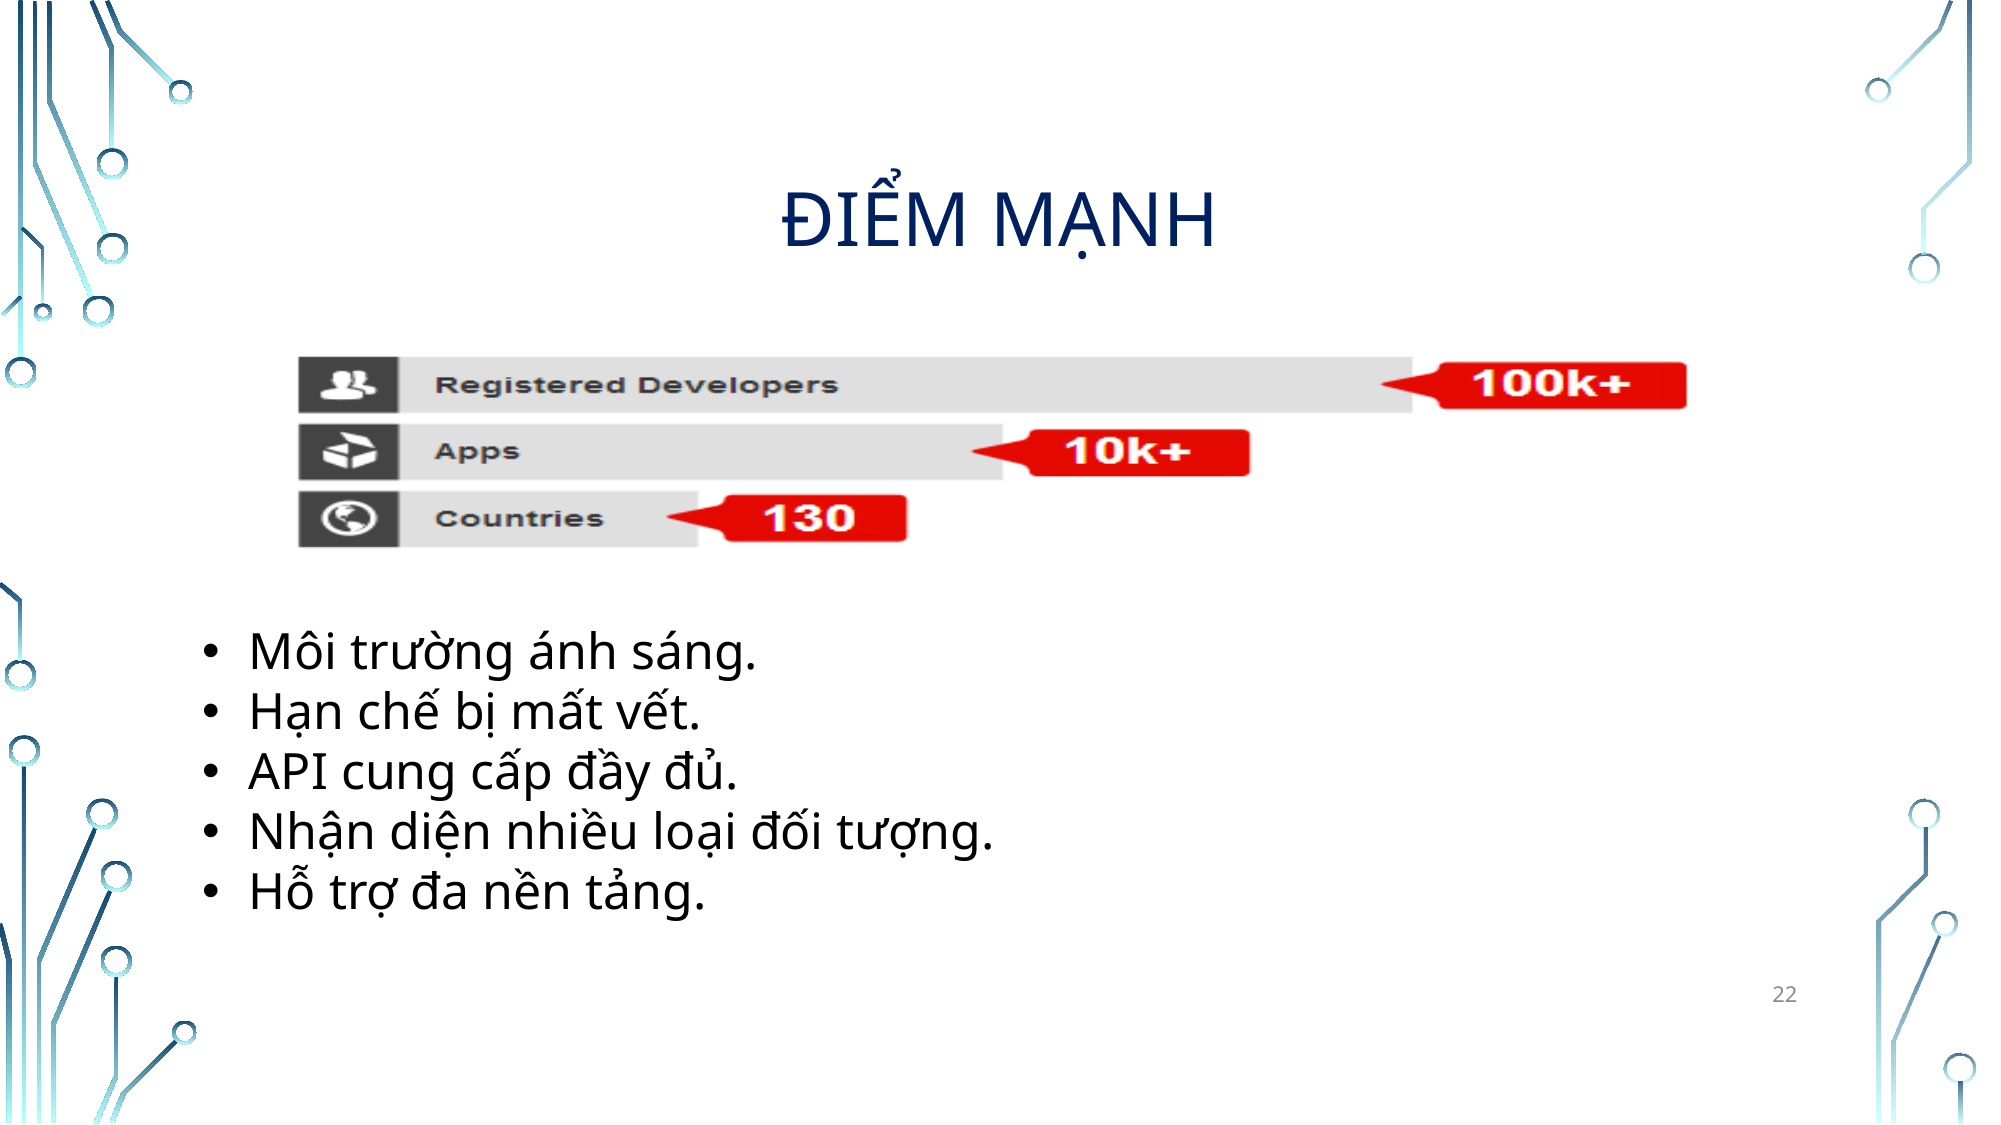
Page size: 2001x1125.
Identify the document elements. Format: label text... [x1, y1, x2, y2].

slide_number 22 [1685, 965, 1813, 1025]
text_box Môi trường ánh sáng. Hạn chế bị mất vết. API cung cấp đầy đủ. Nhận diện nhiều loại đối tượng. Hỗ trợ đa nền tảng. [187, 612, 1813, 928]
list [282, 343, 1718, 563]
title Điểm mạnh [187, 101, 1813, 344]
